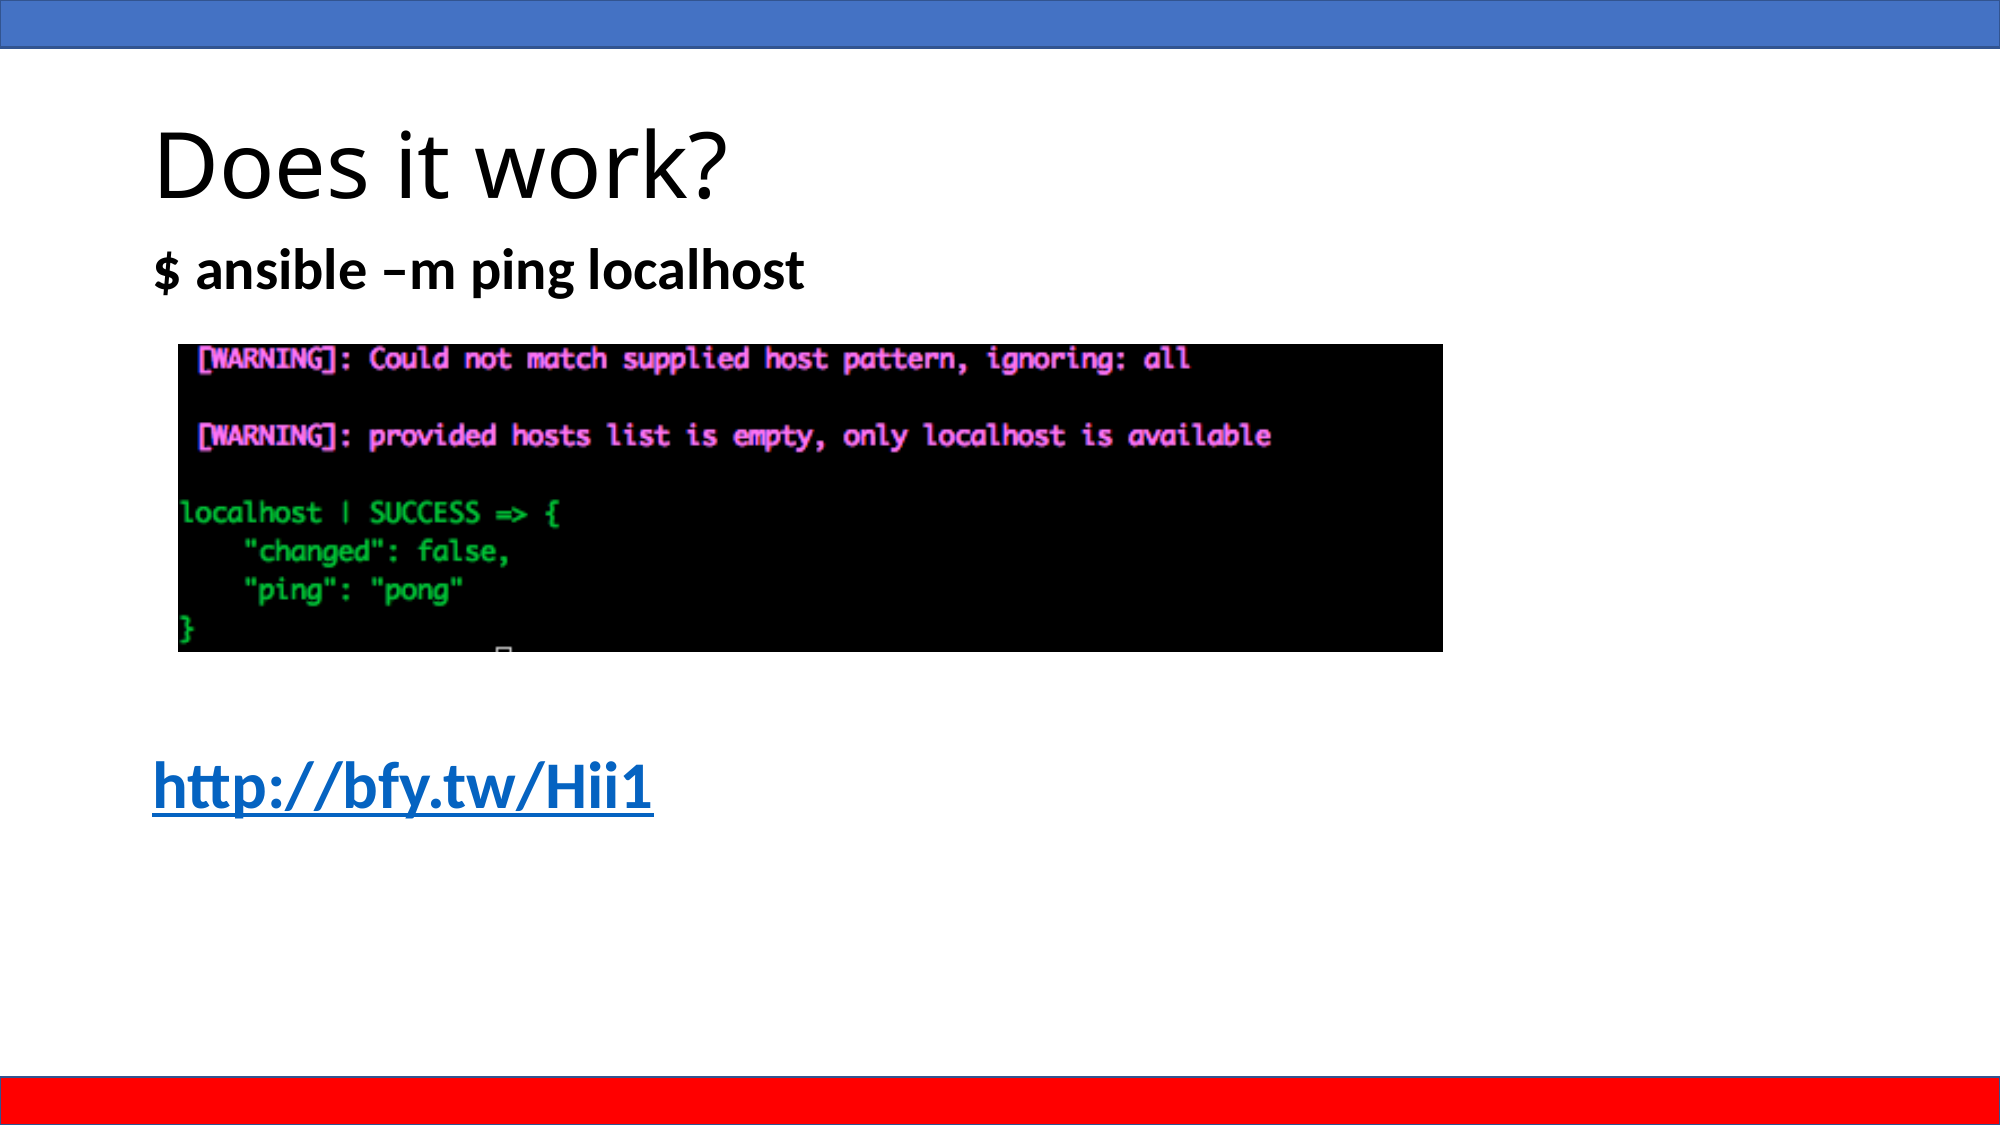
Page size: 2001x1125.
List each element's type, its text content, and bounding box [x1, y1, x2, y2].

text_box [0, 1076, 2000, 1125]
picture [178, 344, 1443, 652]
title Does it work? [137, 59, 1863, 232]
list $ ansible –m ping localhost http://bfy.tw/Hii1 [137, 232, 1863, 1014]
text_box [0, 0, 2000, 49]
